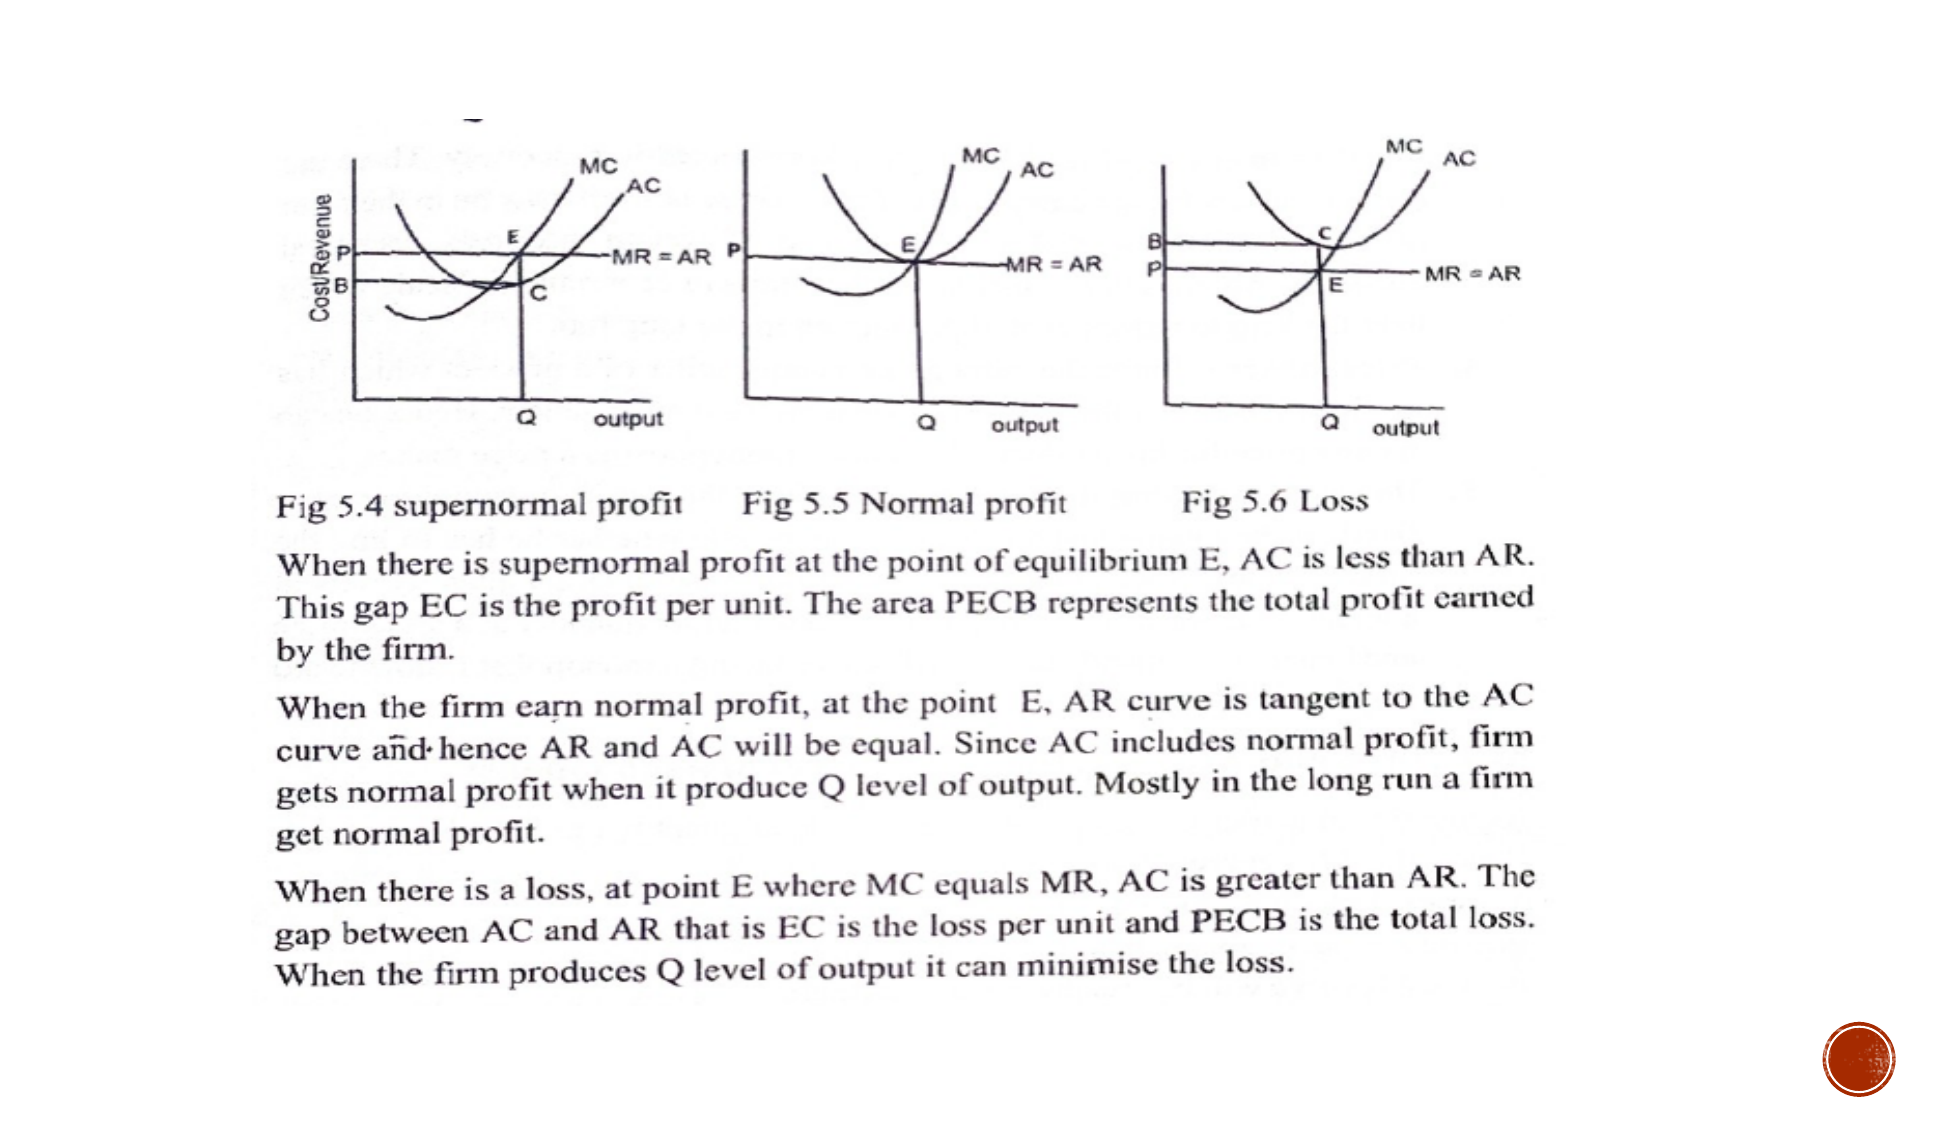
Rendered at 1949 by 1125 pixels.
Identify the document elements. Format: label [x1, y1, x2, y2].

picture [251, 119, 1572, 1006]
